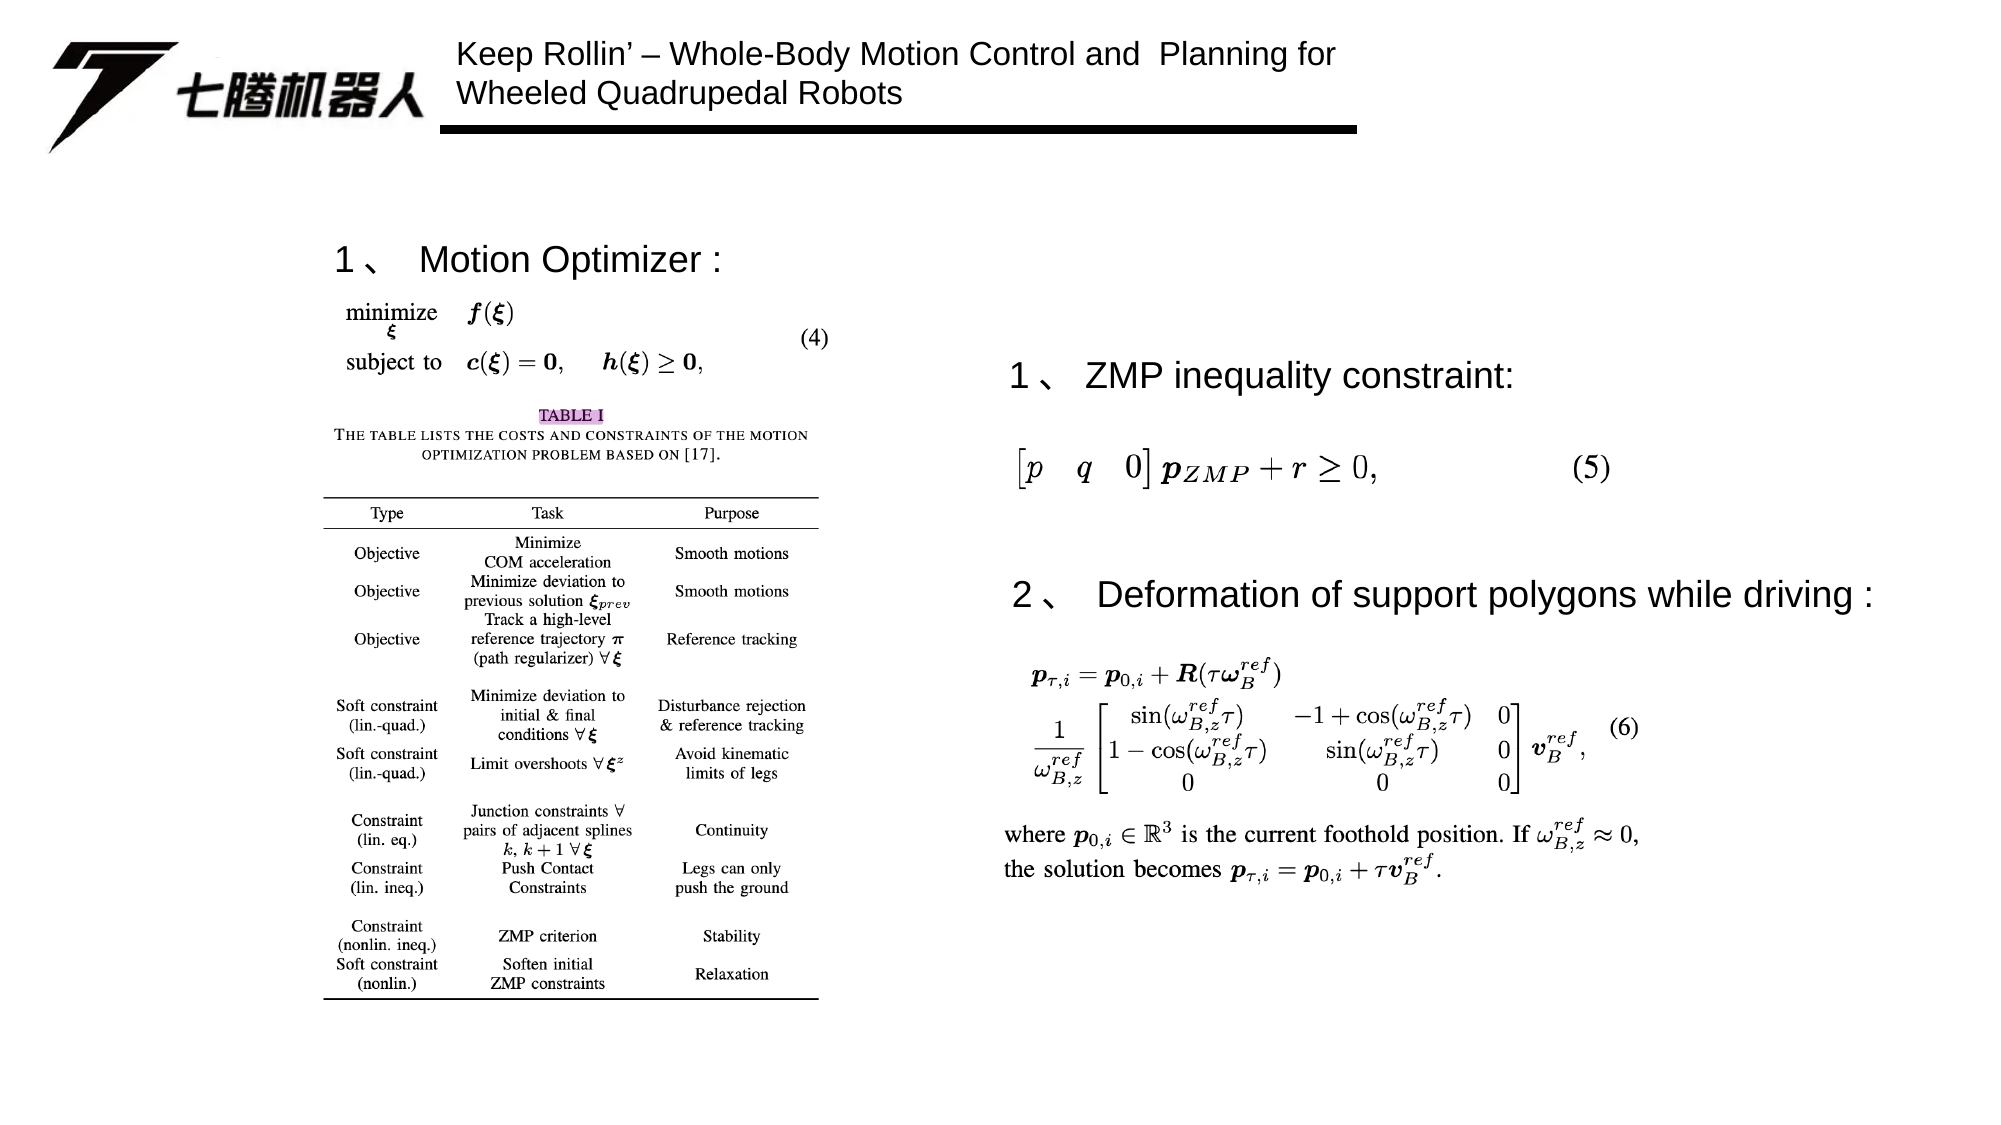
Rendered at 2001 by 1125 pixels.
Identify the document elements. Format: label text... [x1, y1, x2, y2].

picture [325, 288, 850, 386]
text_box 1、 Motion Optimizer : [319, 227, 738, 288]
picture [999, 657, 1651, 887]
text_box Keep Rollin’ – Whole-Body Motion Control and Planning for Wheeled Quadrupedal Robots [441, 24, 1369, 119]
picture [311, 396, 836, 1013]
text_box 2、 Deformation of support polygons while driving : [997, 563, 1890, 623]
picture [37, 37, 441, 157]
text_box 1、ZMP inequality constraint: [994, 343, 1530, 404]
picture [999, 432, 1627, 513]
